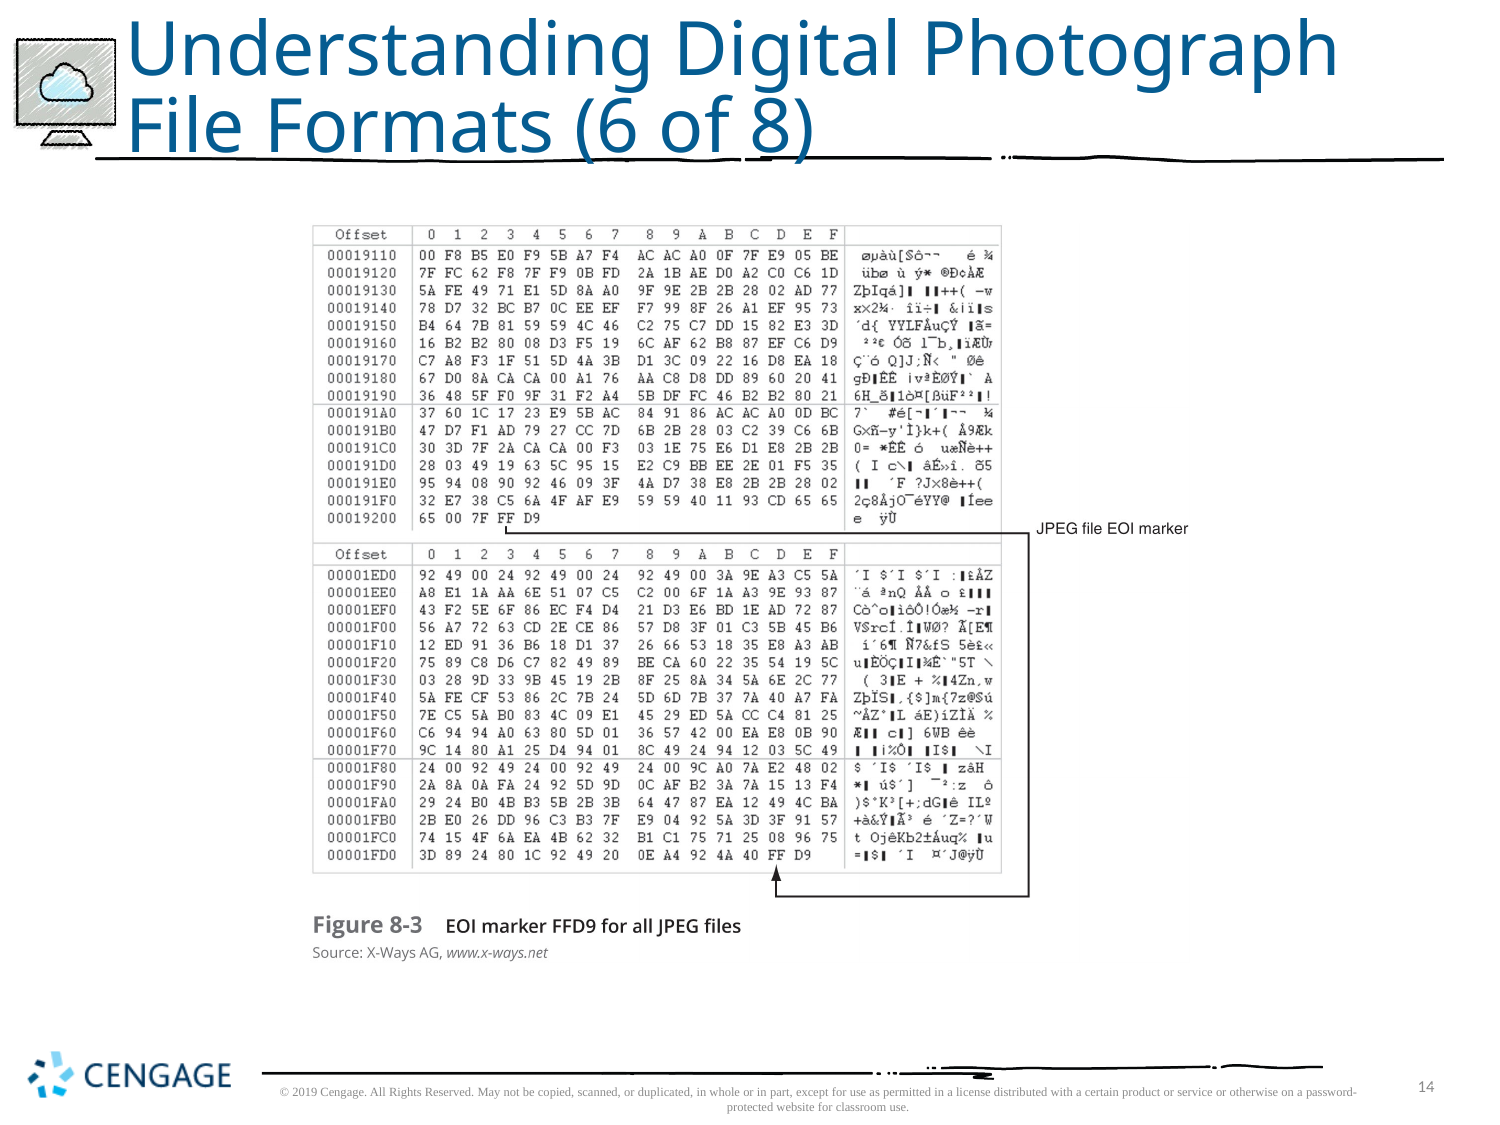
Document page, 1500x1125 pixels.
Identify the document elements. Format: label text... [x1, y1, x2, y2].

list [310, 223, 1191, 963]
picture [7, 1037, 244, 1111]
title Understanding Digital Photograph File Formats (6 of 8) [125, 13, 1442, 169]
footer © 2019 Cengage. All Rights Reserved. May not be copied, scanned, or duplicated, in whole or in part, except for use as permitted in a license distributed with a certain product or service or otherwise on a password-protected website for classroom use. [261, 1079, 1375, 1120]
picture [95, 155, 125, 163]
slide_number 14 [1412, 1037, 1500, 1100]
picture [12, 36, 117, 151]
picture [261, 1064, 1323, 1079]
